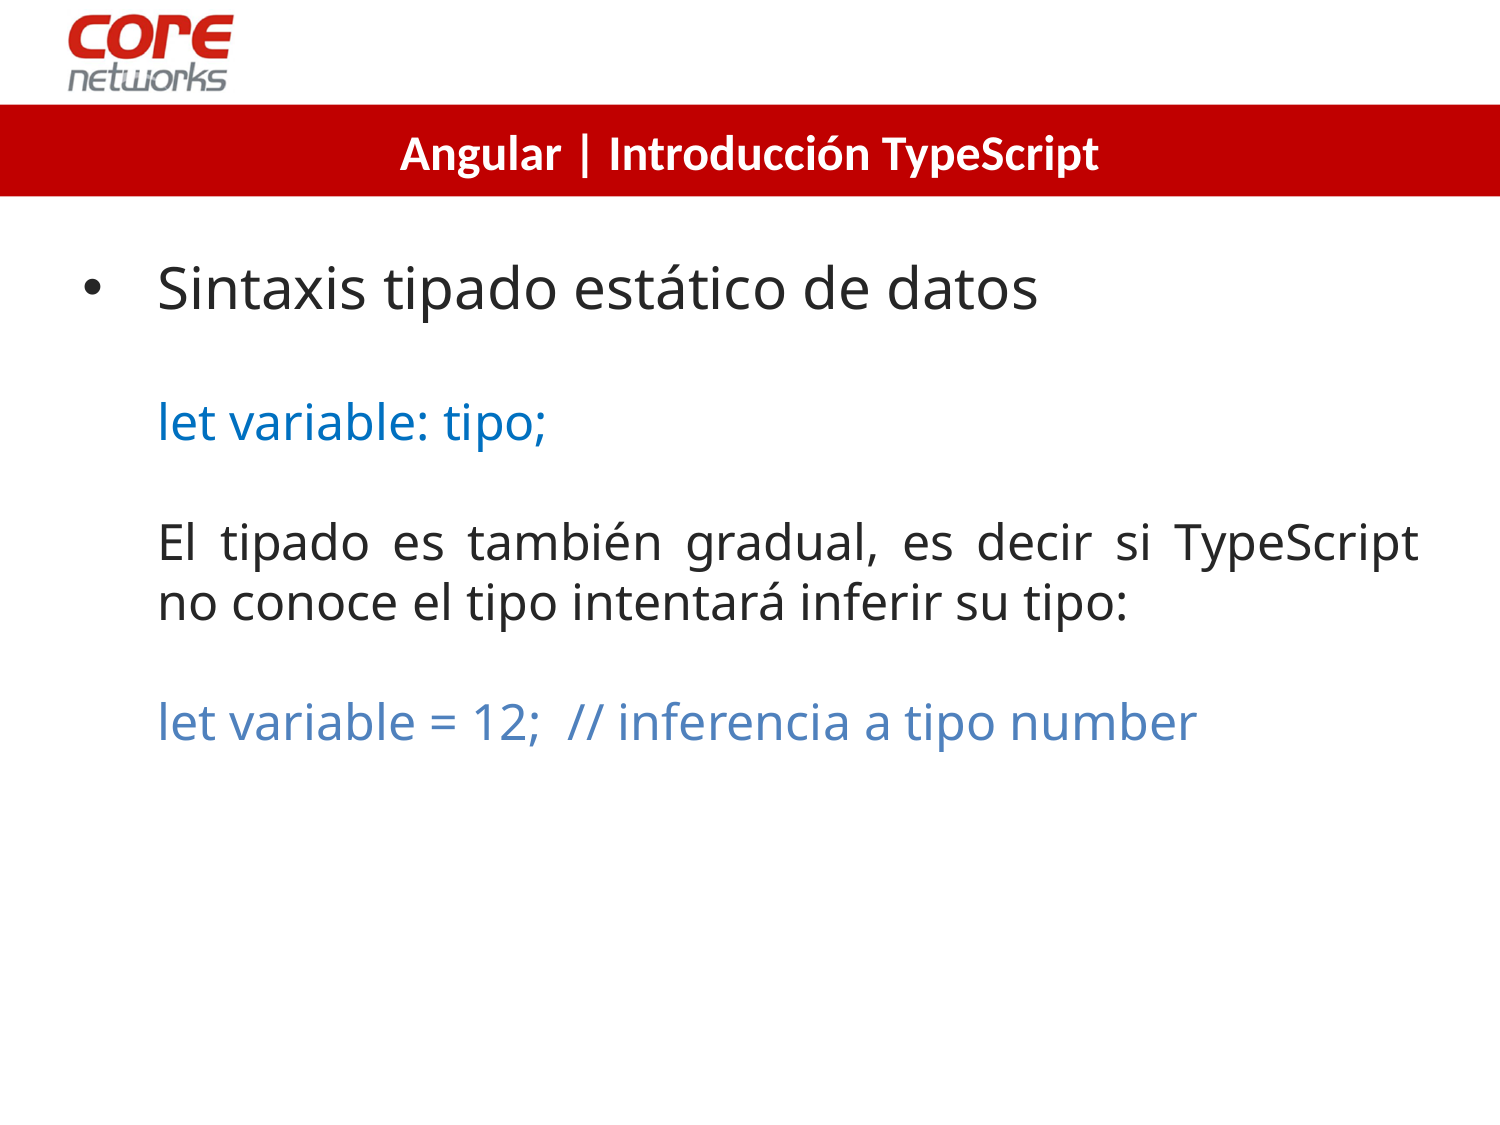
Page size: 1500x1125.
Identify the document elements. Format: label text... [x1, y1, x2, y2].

picture [67, 9, 235, 95]
text_box Angular | Introducción TypeScript [0, 102, 1500, 198]
text_box Sintaxis tipado estático de datos let variable: tipo; El tipado es también gradual, es decir si TypeScript no conoce el tipo intentará inferir su tipo: let variable = 12; // inferencia a tipo number [67, 243, 1435, 804]
